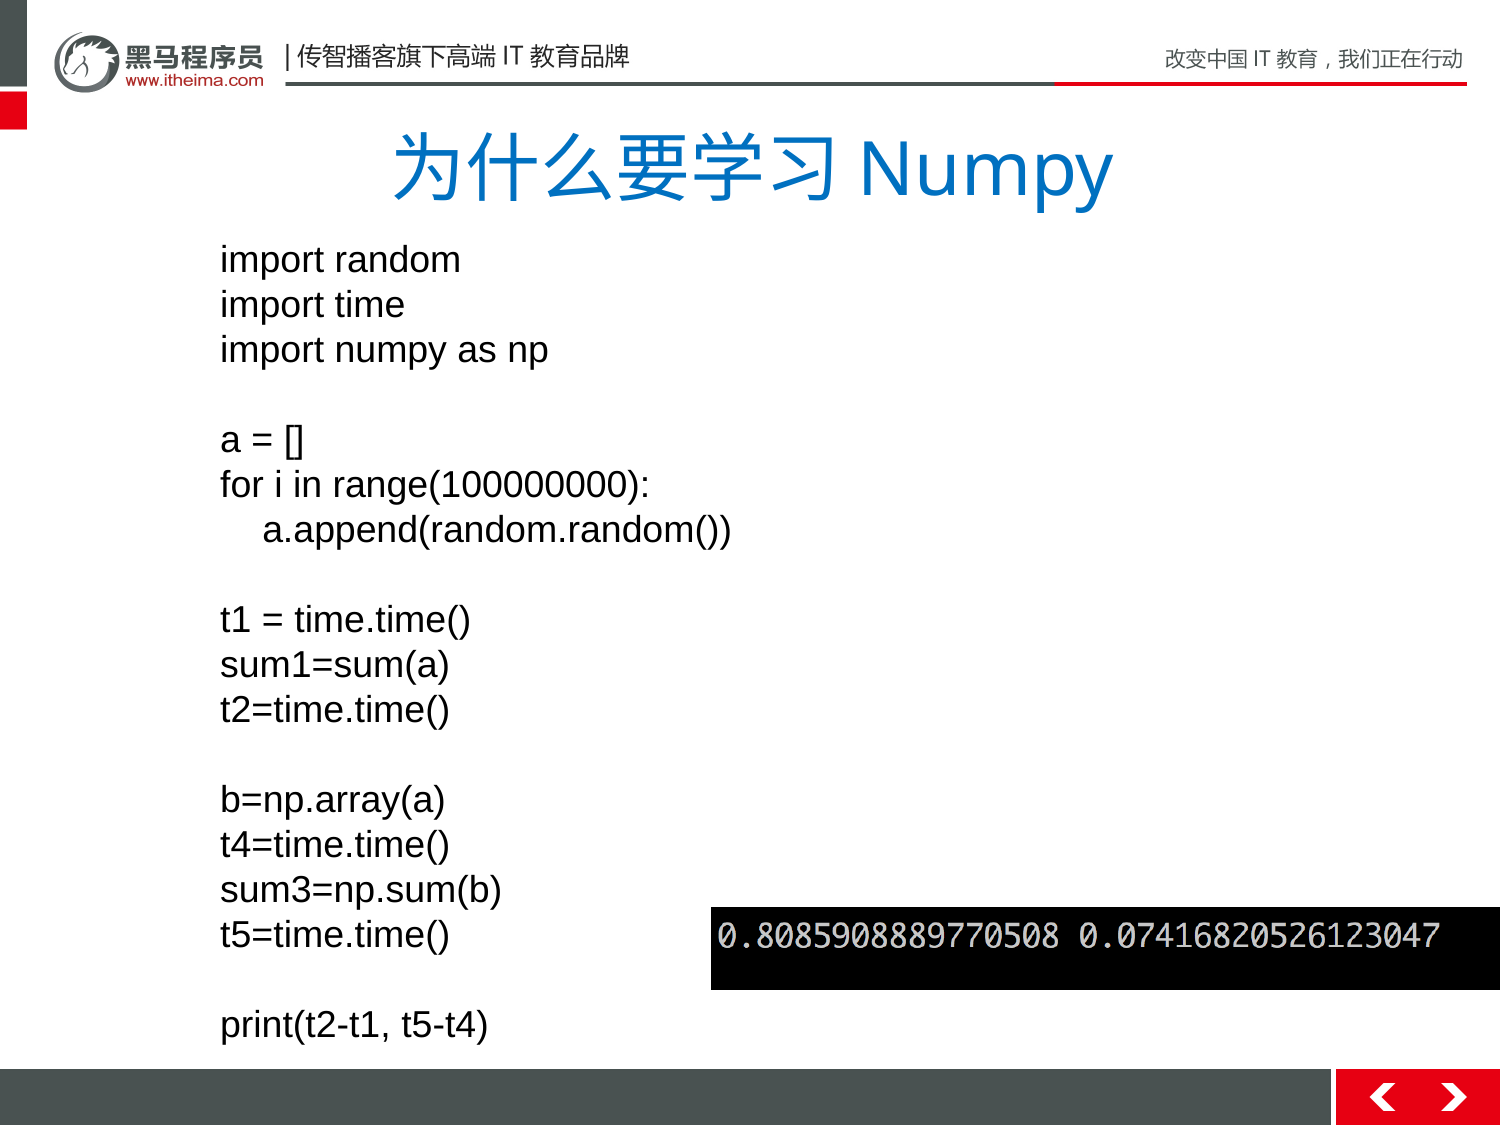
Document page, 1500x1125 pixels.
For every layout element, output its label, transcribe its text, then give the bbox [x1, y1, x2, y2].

title 为什么要学习Numpy [85, 100, 1419, 219]
picture [0, 0, 1500, 1125]
text_box import random import time import numpy as np a = [] for i in range(100000000): a.append(random.random()) t1 = time.time() sum1=sum(a) t2=time.time() b=np.array(a) t4=time.time() sum3=np.sum(b) t5=time.time() print(t2-t1, t5-t4) [205, 228, 956, 1053]
